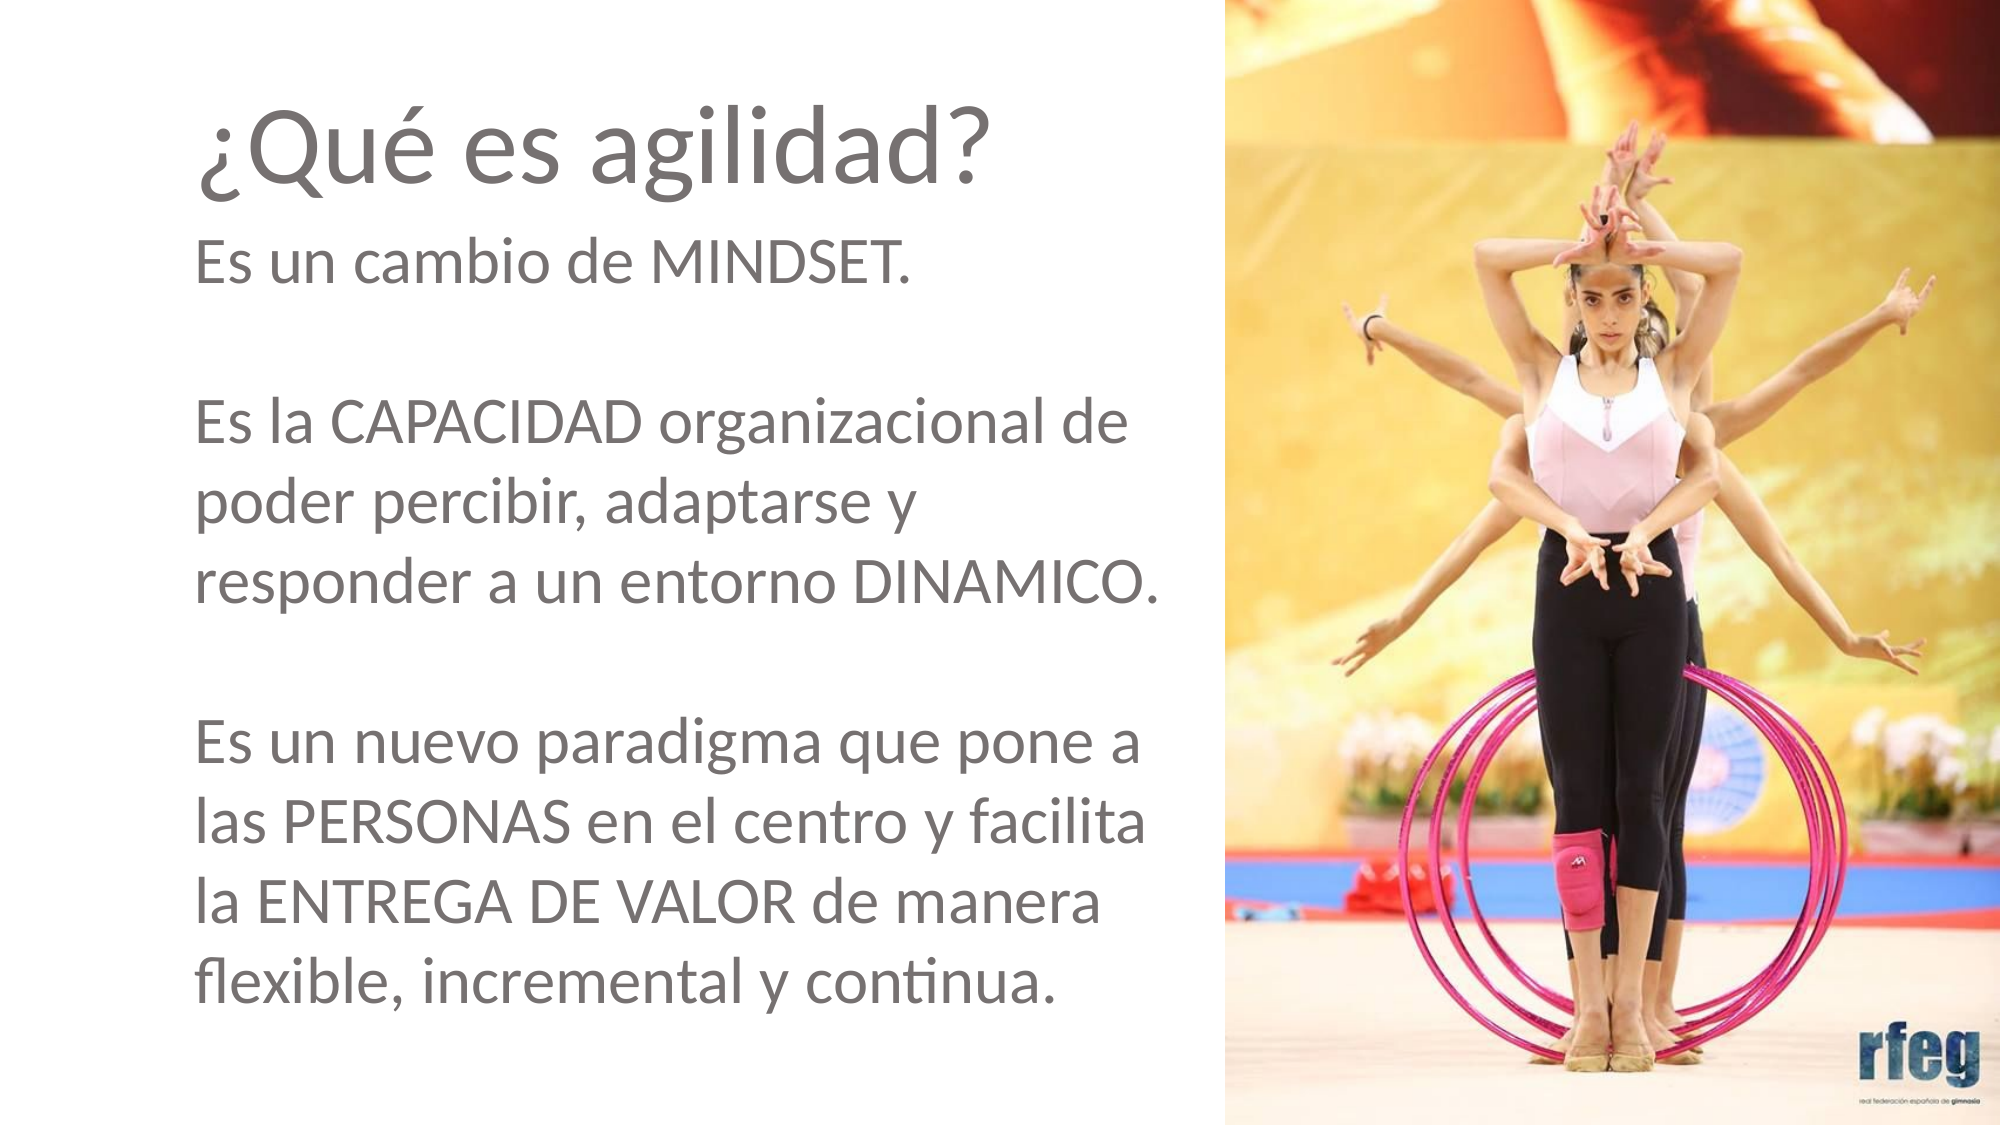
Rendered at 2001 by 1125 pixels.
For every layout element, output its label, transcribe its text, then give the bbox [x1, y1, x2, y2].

text_box ¿Qué es agilidad? [179, 64, 1168, 209]
text_box Es un cambio de MINDSET. Es la CAPACIDAD organizacional de poder percibir, adaptarse y responder a un entorno DINAMICO. Es un nuevo paradigma que pone a las PERSONAS en el centro y facilita la ENTREGA DE VALOR de manera flexible, incremental y continua. [179, 209, 1200, 1024]
picture [1225, 0, 2000, 1125]
